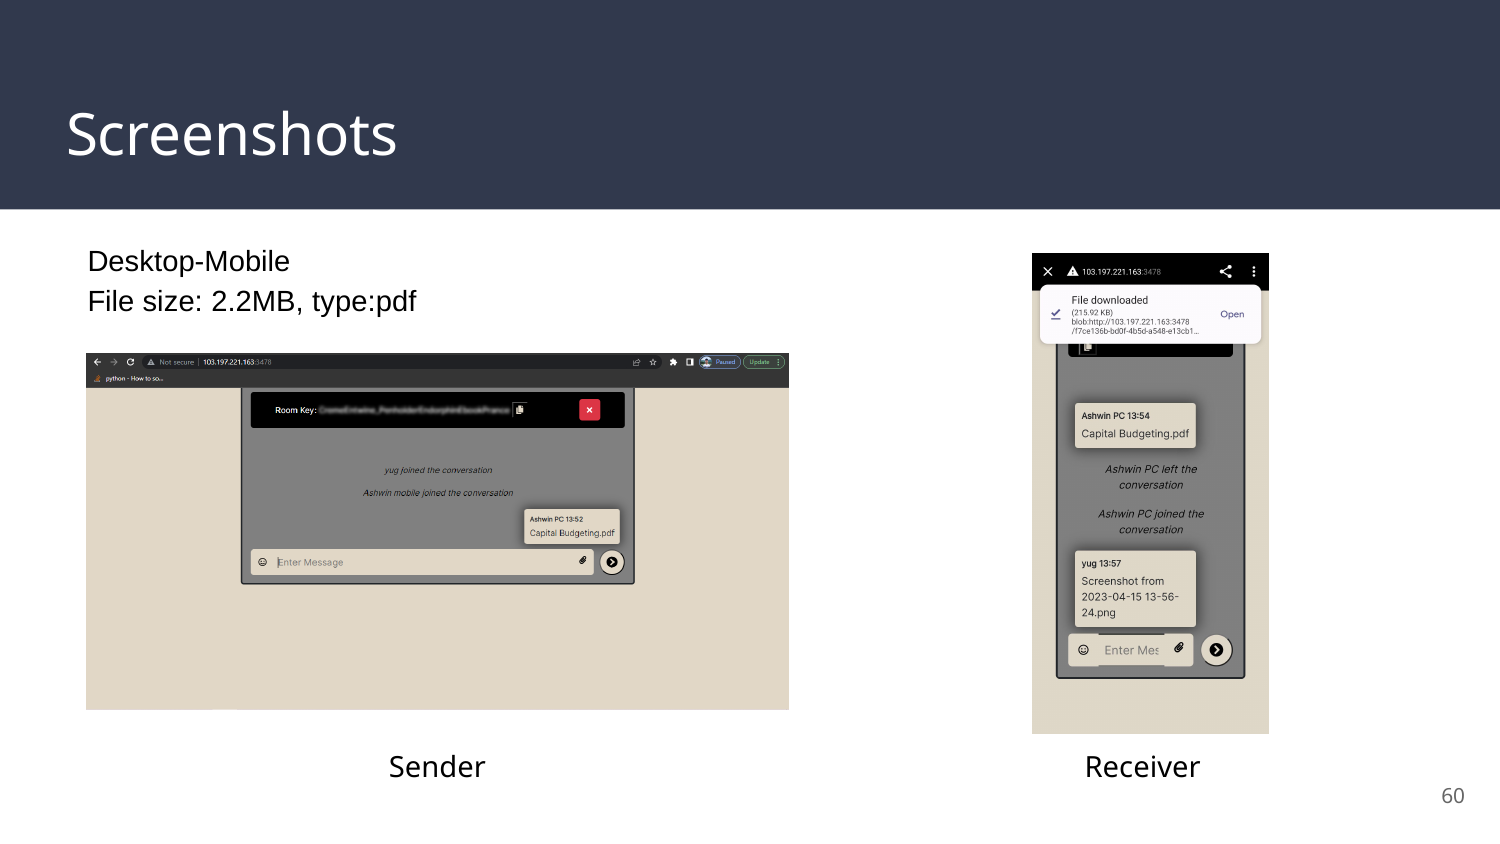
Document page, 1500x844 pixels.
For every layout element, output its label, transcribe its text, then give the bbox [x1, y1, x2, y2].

text_box Receiver [1032, 741, 1253, 799]
text_box Sender [327, 733, 548, 799]
title Screenshots [51, 82, 1449, 185]
picture [86, 352, 790, 710]
text_box Desktop-Mobile File size: 2.2MB, type:pdf [72, 222, 565, 333]
picture [1032, 253, 1270, 734]
slide_number ‹#› [1389, 764, 1480, 830]
